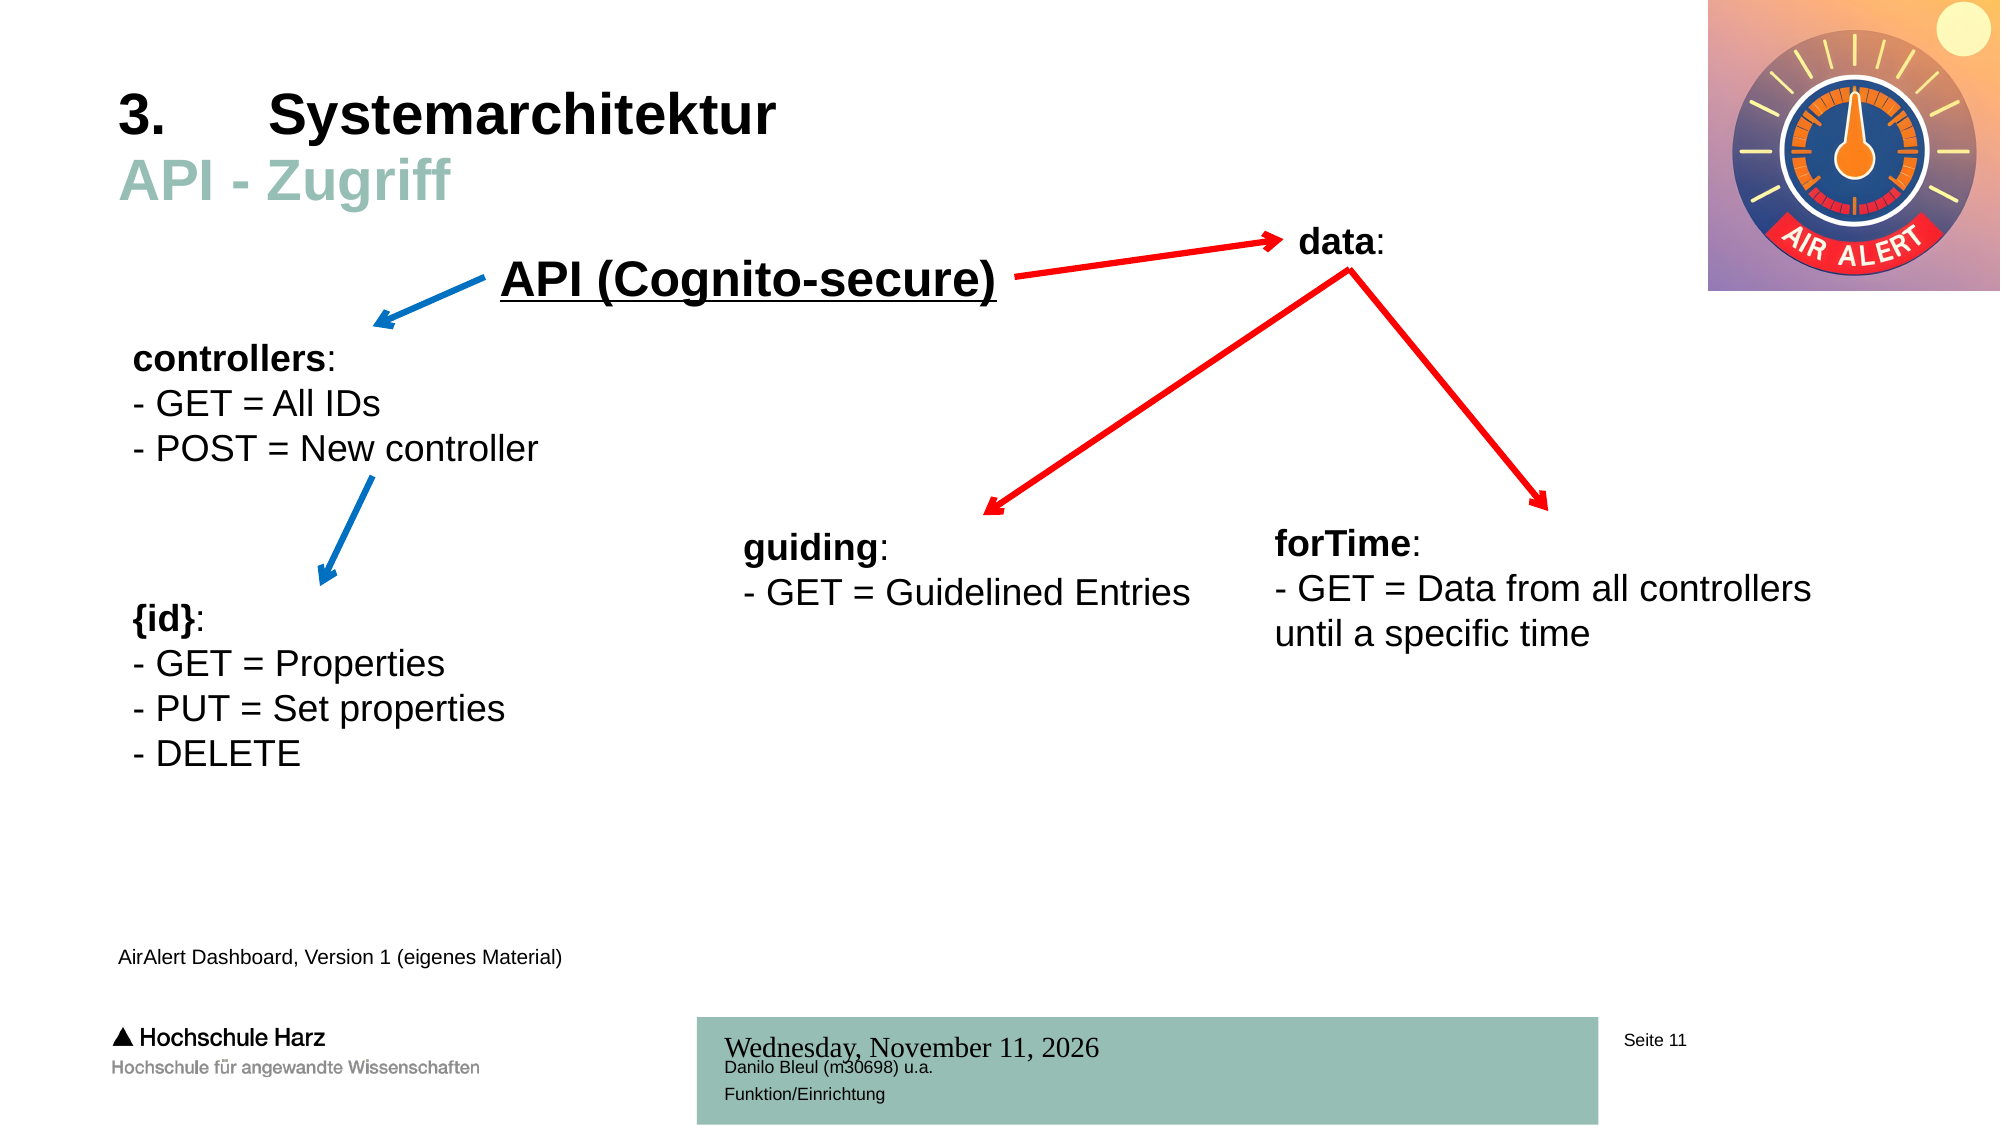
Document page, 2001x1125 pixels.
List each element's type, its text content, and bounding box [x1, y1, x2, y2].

text_box forTime: - GET = Data from all controllers until a specific time [1259, 511, 1837, 661]
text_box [319, 477, 373, 587]
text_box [372, 277, 485, 327]
text_box data: [1283, 209, 1416, 268]
text_box API (Cognito-secure) [484, 239, 1012, 315]
text_box guiding: - GET = Guidelined Entries [728, 515, 1238, 620]
slide_number [724, 1028, 1575, 1053]
list AirAlert Dashboard, Version 1 (eigenes Material) [118, 935, 1874, 988]
text_box controllers: - GET = All IDs - POST = New controller [117, 326, 628, 476]
picture [1708, 0, 2000, 292]
footer Danilo Bleul (m30698) u.a. [724, 1055, 1575, 1079]
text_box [982, 269, 1348, 516]
text_box {id}: - GET = Properties - PUT = Set properties - DELETE [117, 586, 523, 781]
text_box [1014, 239, 1284, 268]
title 3. Systemarchitektur API - Zugriff [118, 80, 1703, 238]
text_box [1349, 269, 1549, 512]
